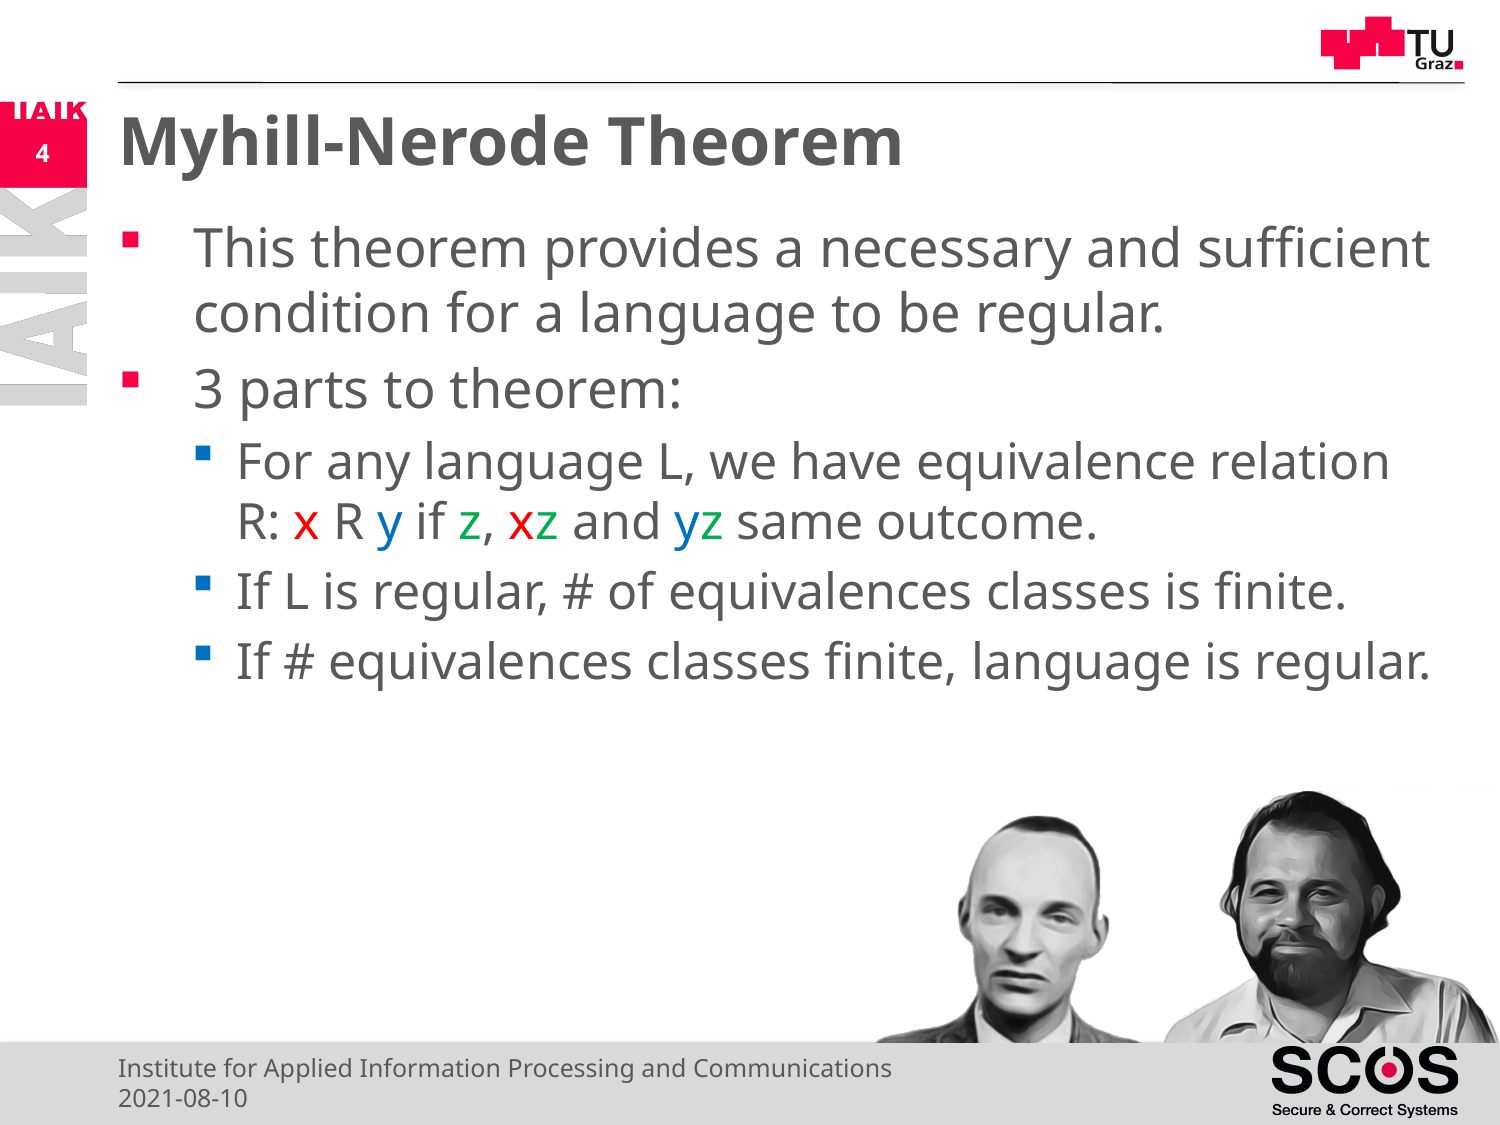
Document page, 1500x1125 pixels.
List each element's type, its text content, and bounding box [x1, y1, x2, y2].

picture [0, 1, 87, 406]
slide_number 4 [1, 124, 84, 185]
picture [874, 788, 1500, 1052]
title Myhill-Nerode Theorem [118, 98, 1469, 185]
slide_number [118, 1096, 730, 1118]
footer Institute for Applied Information Processing and Communications [118, 1052, 1469, 1096]
picture [1318, 13, 1466, 73]
picture [1265, 1096, 1465, 1122]
